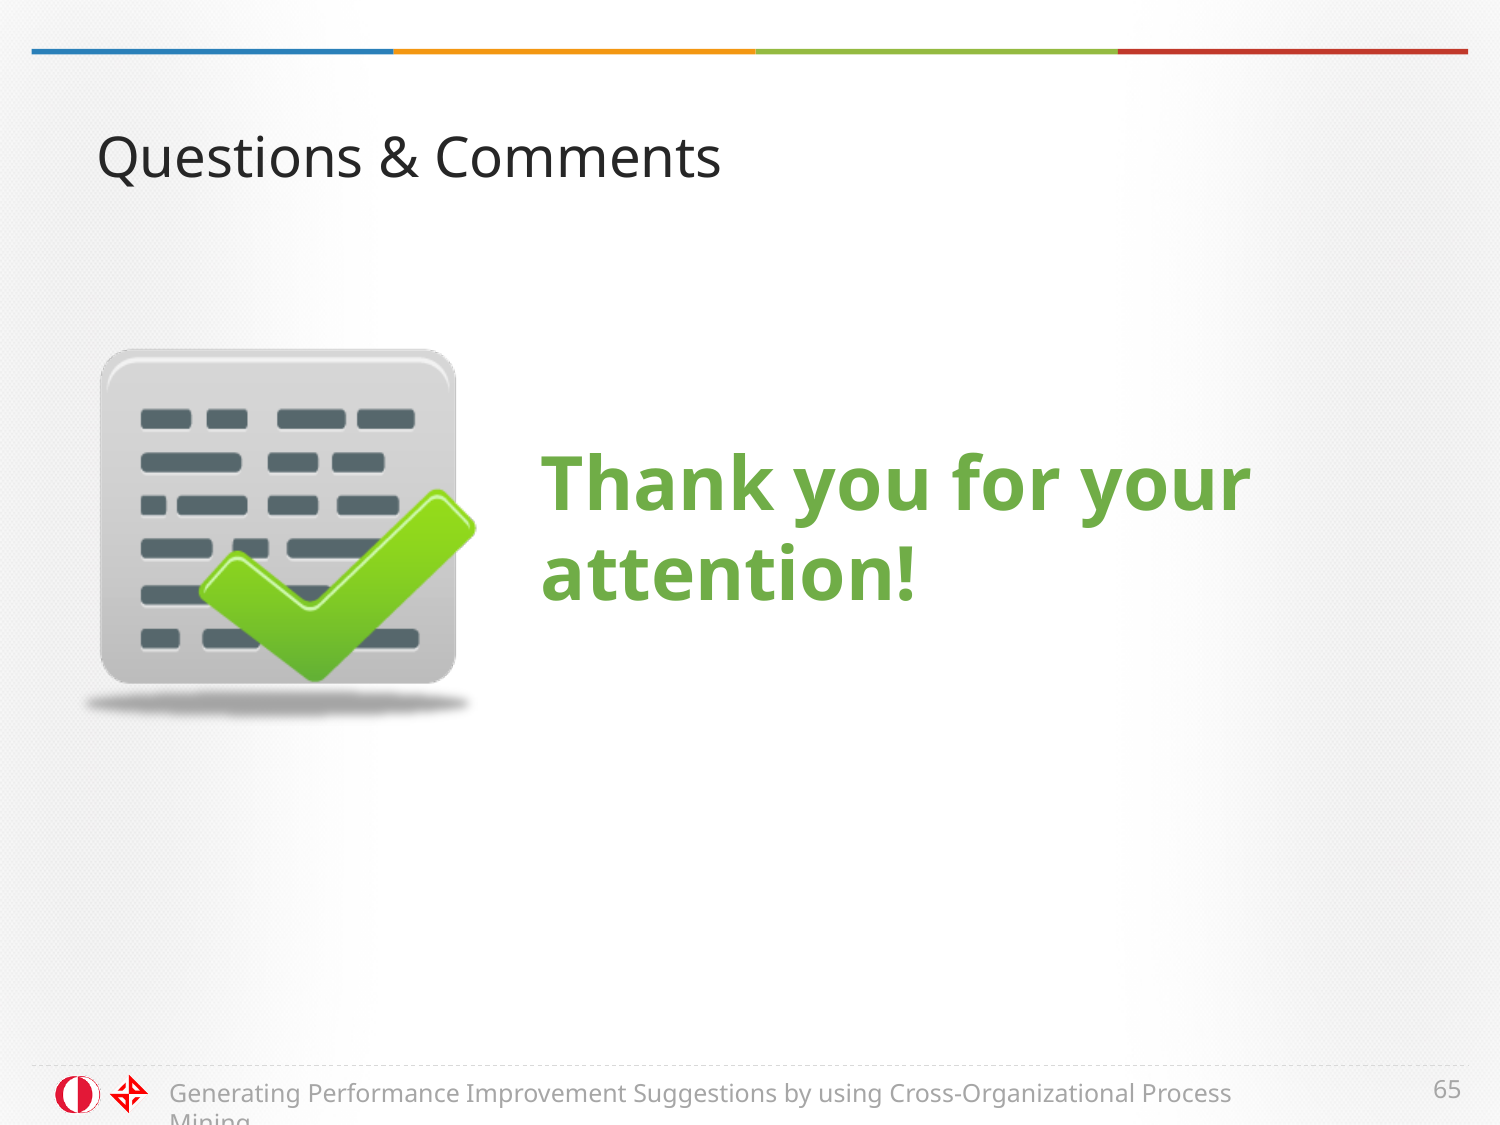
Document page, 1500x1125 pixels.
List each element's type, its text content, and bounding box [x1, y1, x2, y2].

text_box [31, 1065, 1477, 1116]
picture [0, 0, 1500, 1125]
text_box Thank you for your attention! [526, 427, 1423, 623]
picture [176, 1116, 185, 1125]
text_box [31, 48, 1469, 55]
text_box Questions & Comments [81, 114, 1500, 197]
